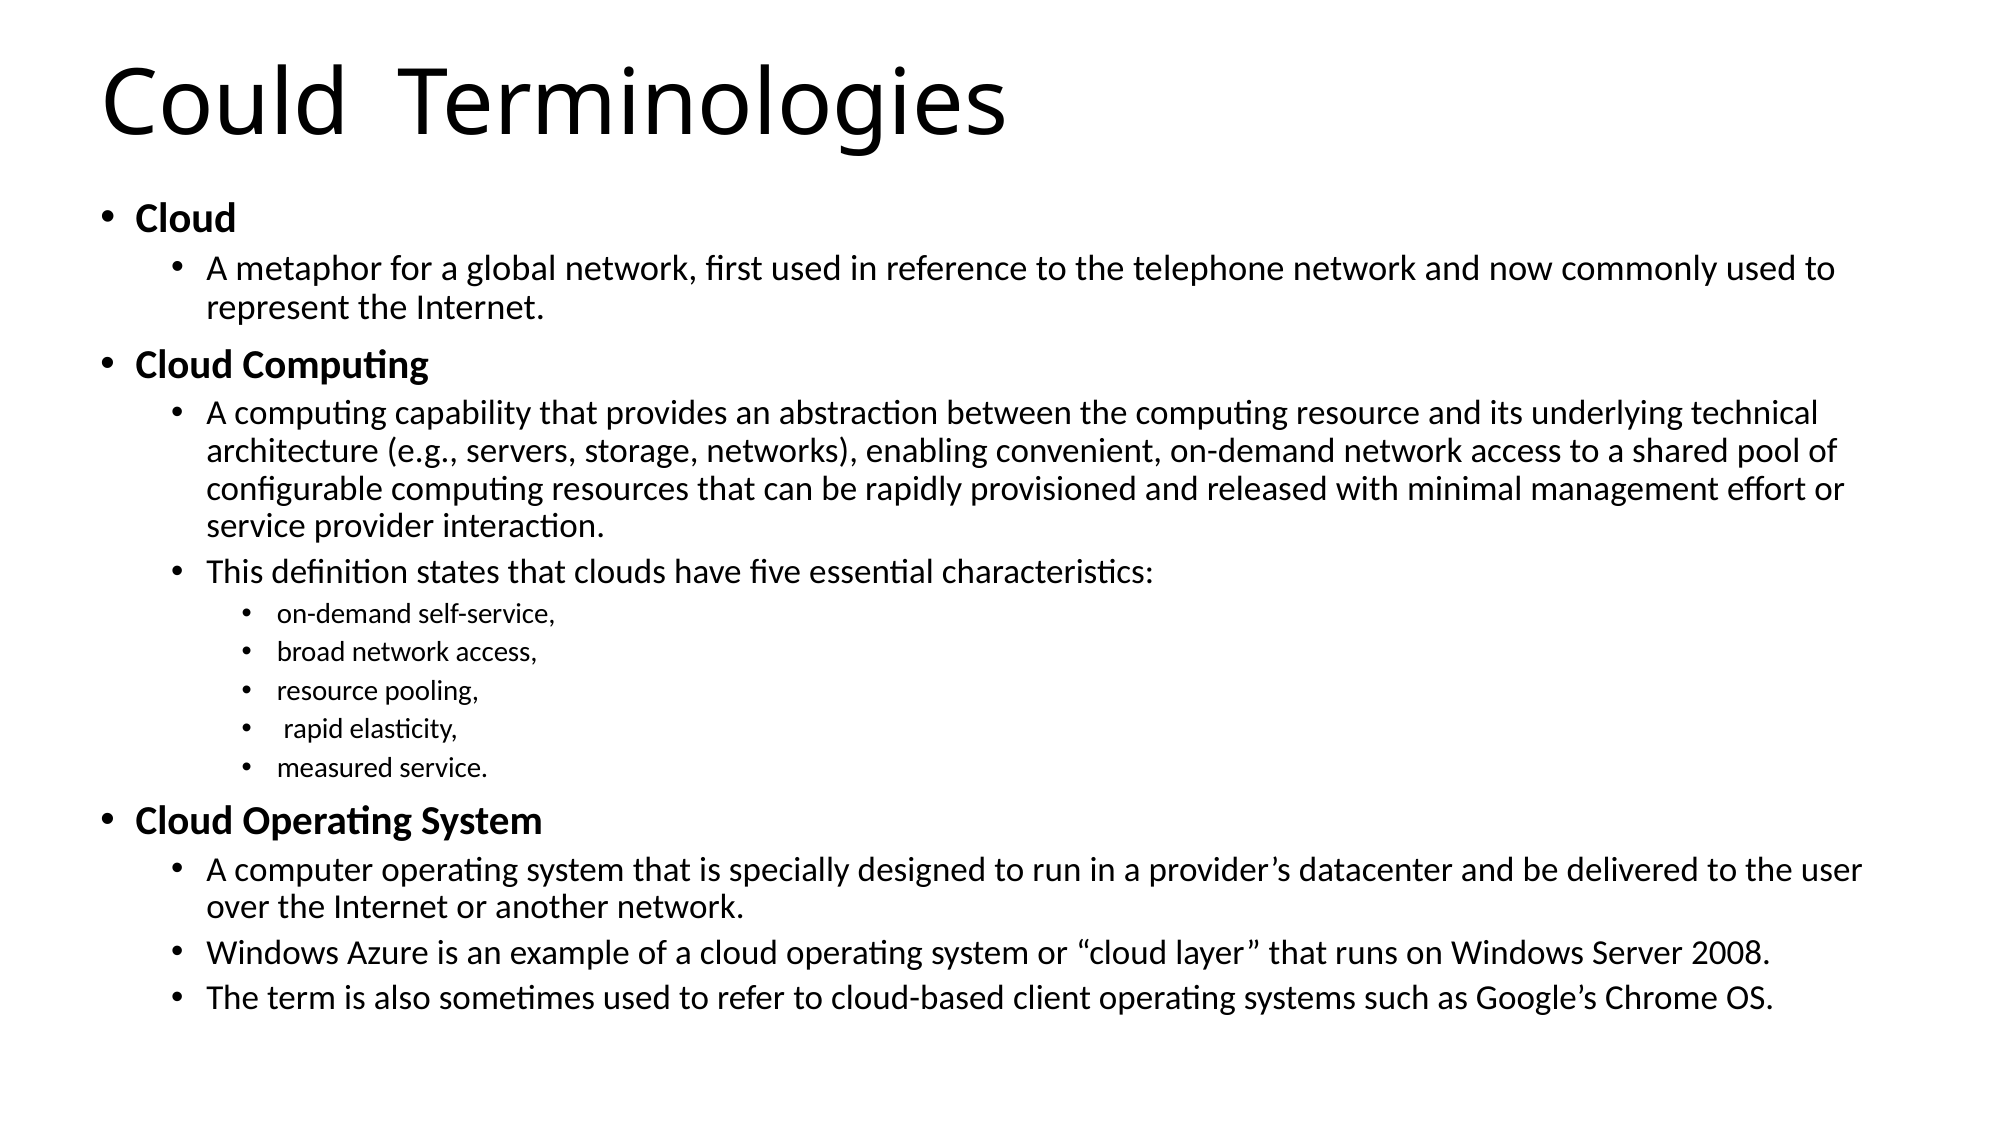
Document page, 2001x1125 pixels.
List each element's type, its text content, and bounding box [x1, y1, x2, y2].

list Cloud A metaphor for a global network, first used in reference to the telephone network and now commonly used to represent the Internet. Cloud Computing A computing capability that provides an abstraction between the computing resource and its underlying technical architecture (e.g., servers, storage, networks), enabling convenient, on-demand network access to a shared pool of configurable computing resources that can be rapidly provisioned and released with minimal management effort or service provider interaction. This definition states that clouds have five essential characteristics: on-demand self-service, broad network access, resource pooling, rapid elasticity, measured service. Cloud Operating System A computer operating system that is specially designed to run in a provider’s datacenter and be delivered to the user over the Internet or another network. Windows Azure is an example of a cloud operating system or “cloud layer” that runs on Windows Server 2008. The term is also sometimes used to refer to cloud-based client operating systems such as Google’s Chrome OS. [85, 188, 1915, 1035]
title Could Terminologies [85, 37, 1915, 188]
